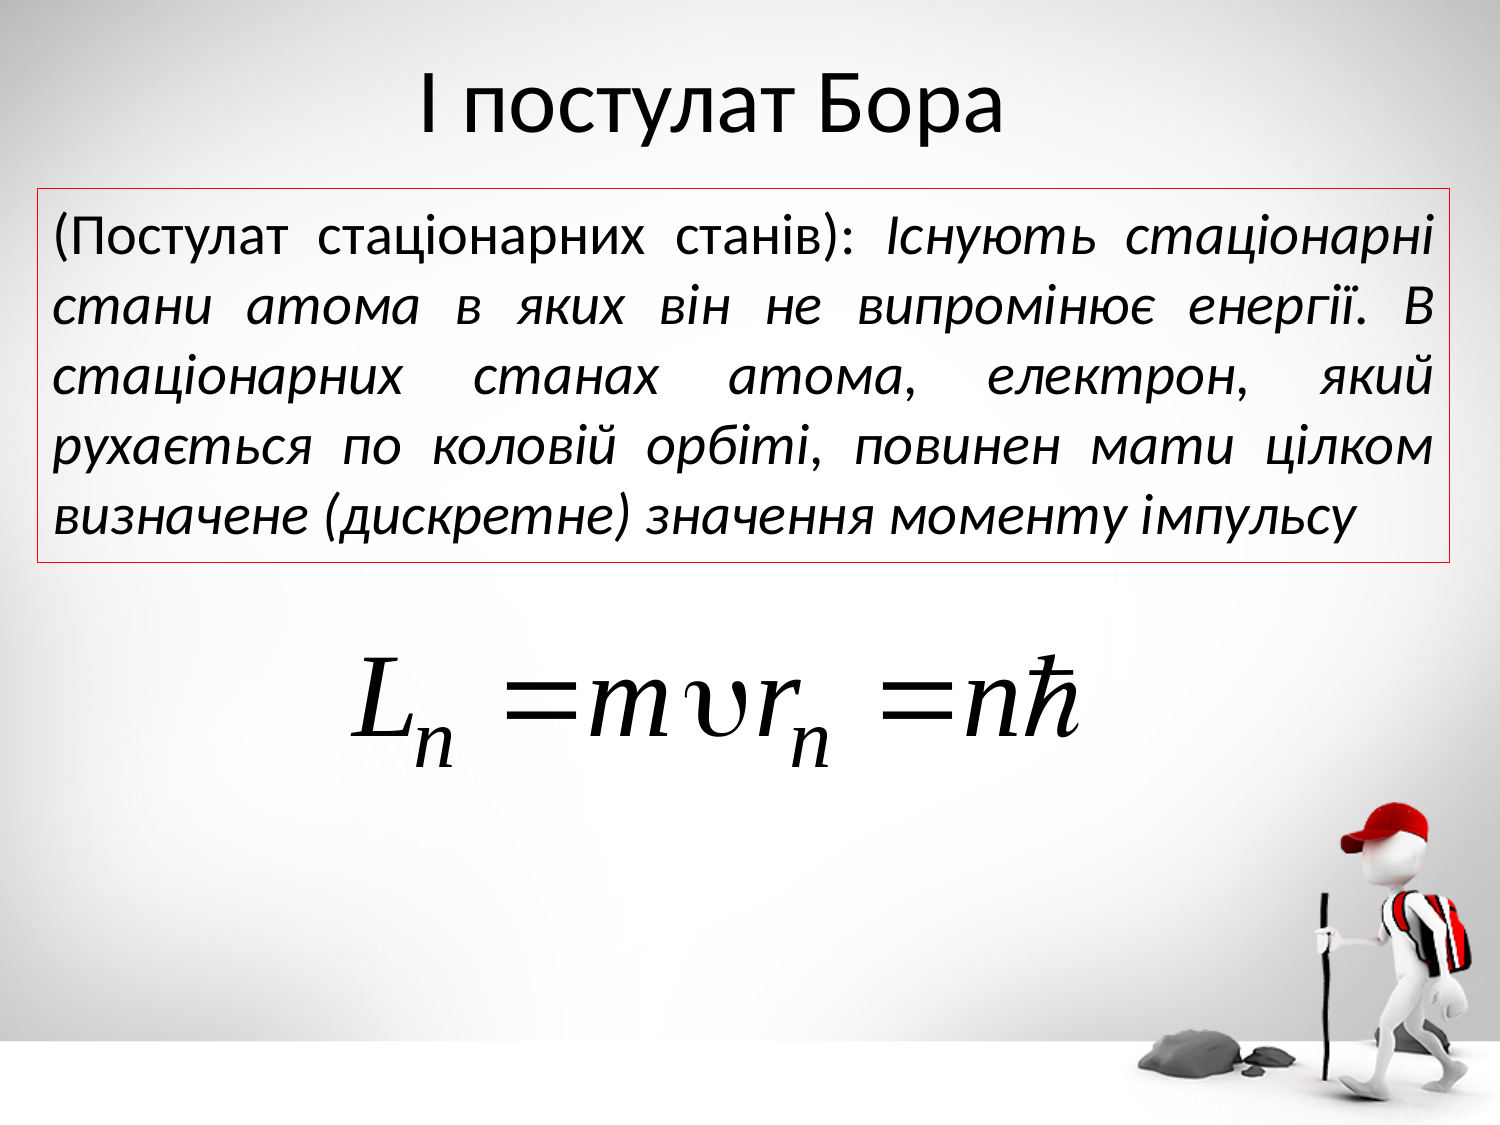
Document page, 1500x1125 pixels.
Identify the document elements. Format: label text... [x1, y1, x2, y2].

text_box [344, 637, 1087, 776]
text_box І постулат Бора [37, 24, 1388, 166]
text_box (Постулат стаціонарних станів): Існують стаціонарні стани атома в яких він не випромінює енергії. В стаціонарних станах атома, електрон, який рухається по коловій орбіті, повинен мати цілком визначене (дискретне) значення моменту імпульсу [37, 188, 1450, 563]
picture [0, 0, 1500, 1125]
